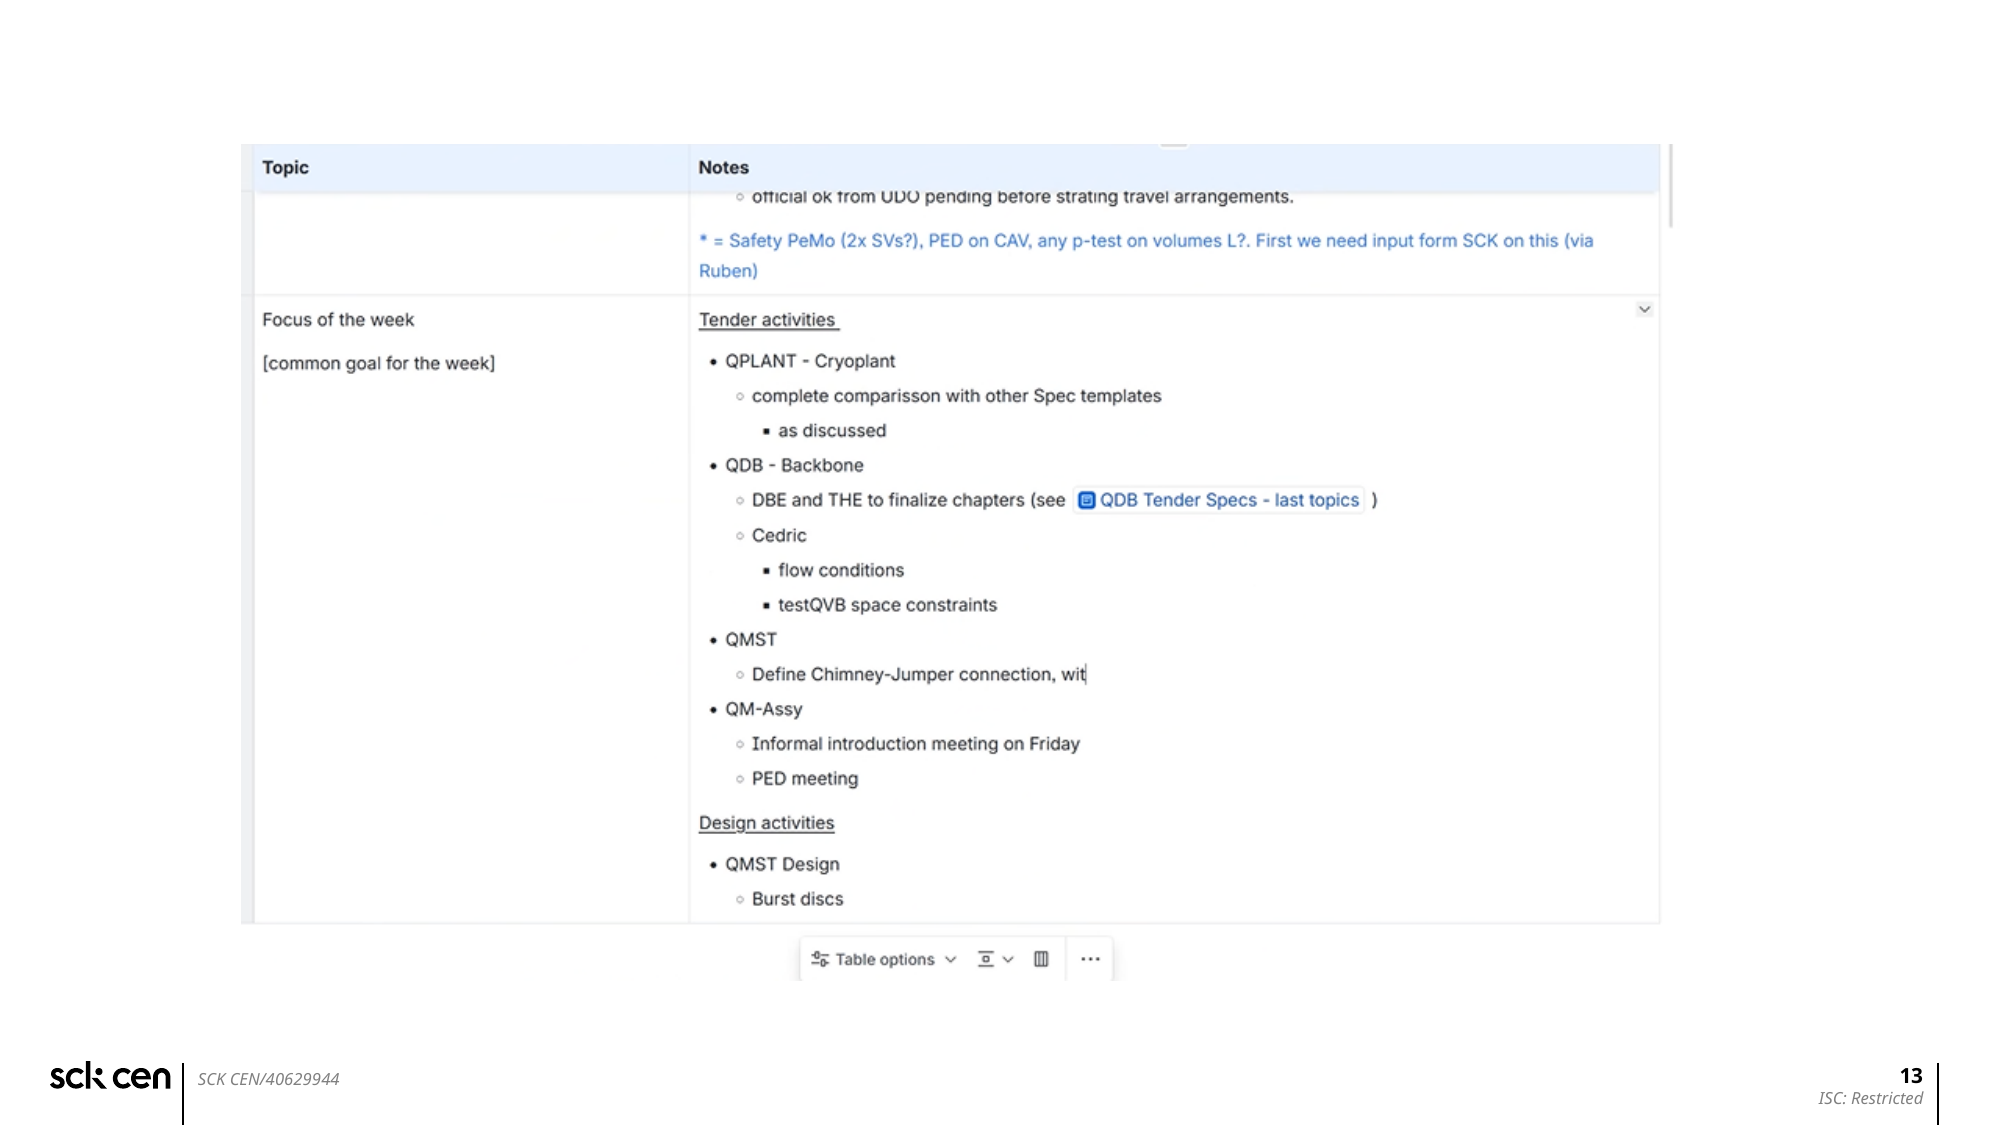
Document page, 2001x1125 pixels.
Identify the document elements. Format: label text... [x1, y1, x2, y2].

picture [241, 144, 1759, 981]
slide_number 13 [1473, 1062, 1924, 1101]
